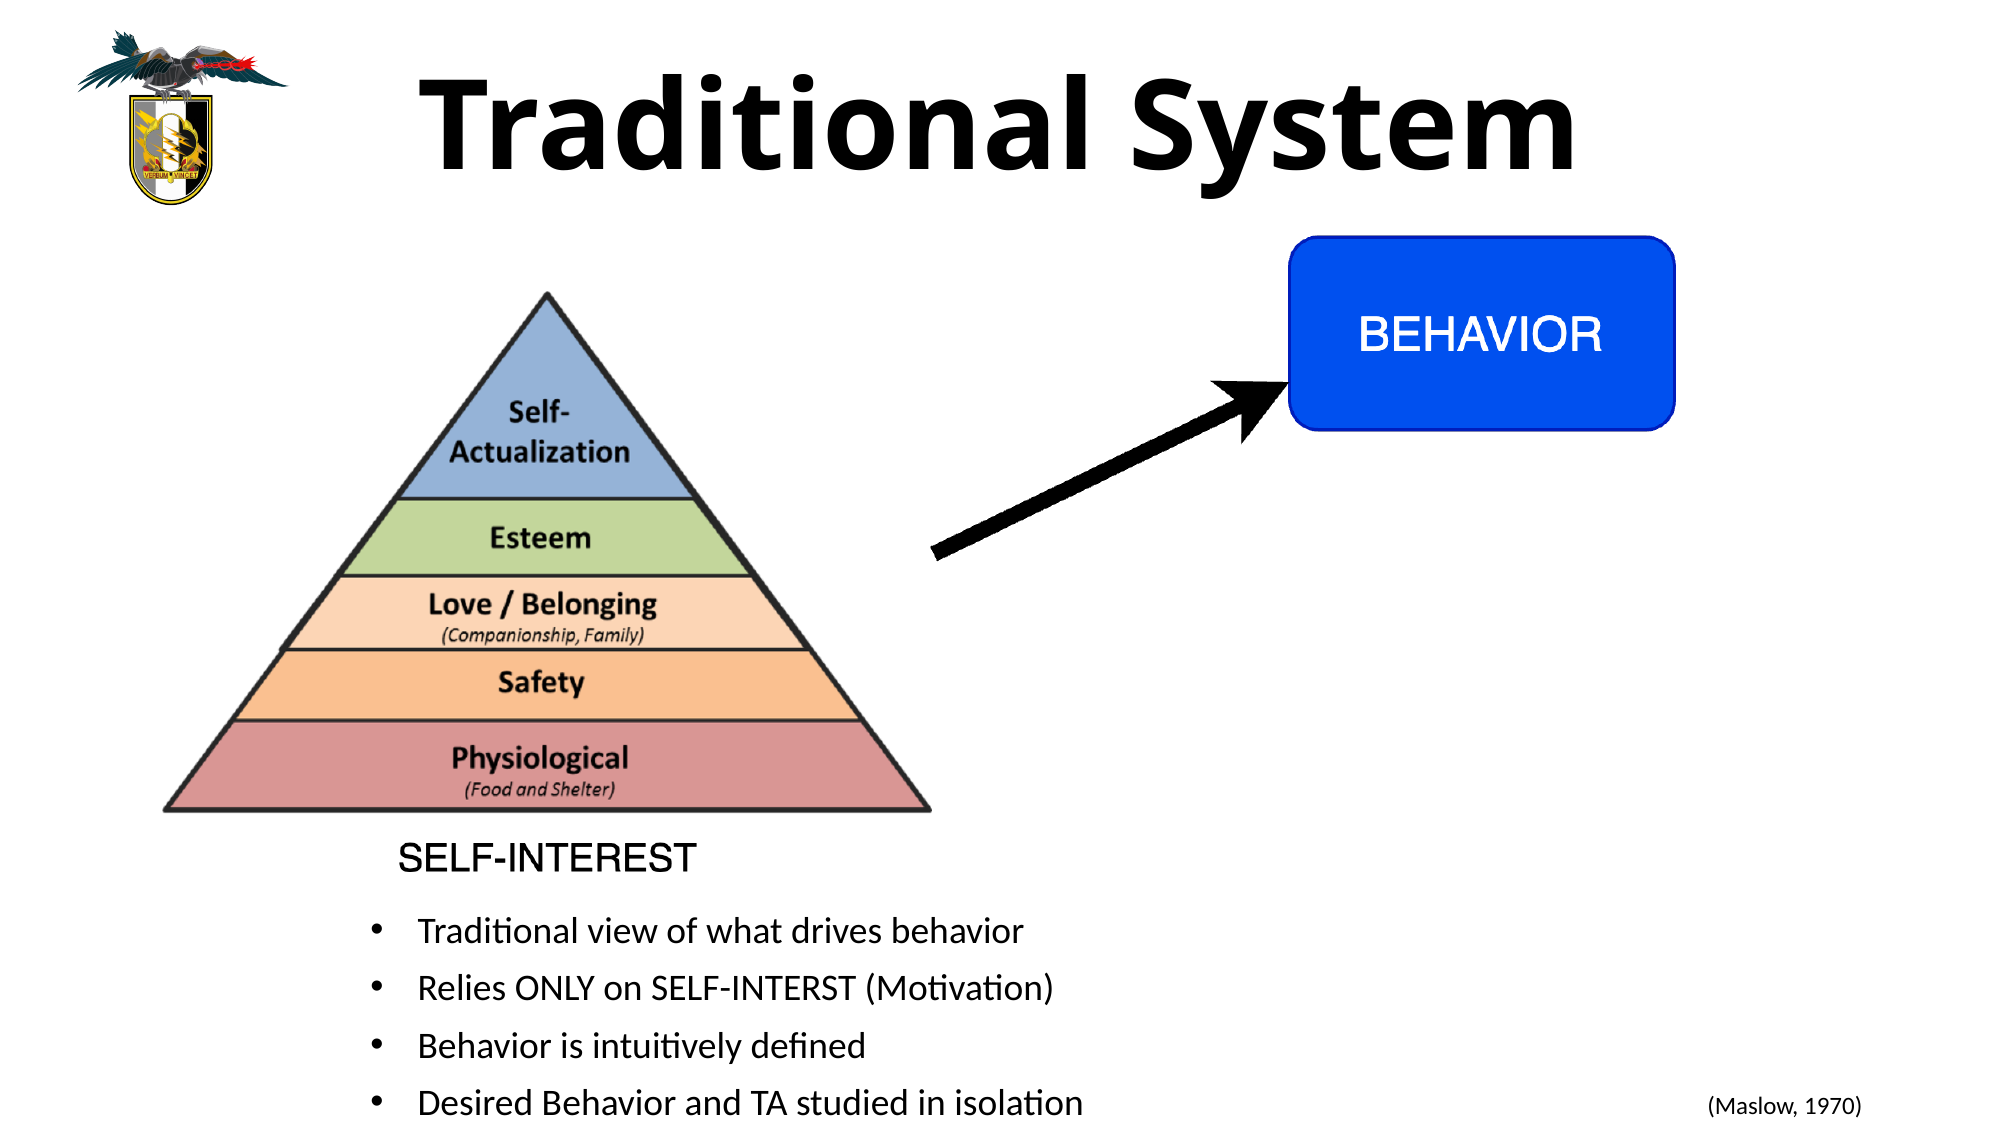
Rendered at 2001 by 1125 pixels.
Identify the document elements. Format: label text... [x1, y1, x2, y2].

picture [75, 24, 1711, 916]
text_box (Maslow, 1970) [1692, 1082, 2000, 1125]
text_box Traditional System [137, 26, 1863, 204]
text_box Traditional view of what drives behavior Relies ONLY on SELF-INTERST (Motivation) Behavior is intuitively defined Desired Behavior and TA studied in isolation [355, 916, 1486, 1125]
